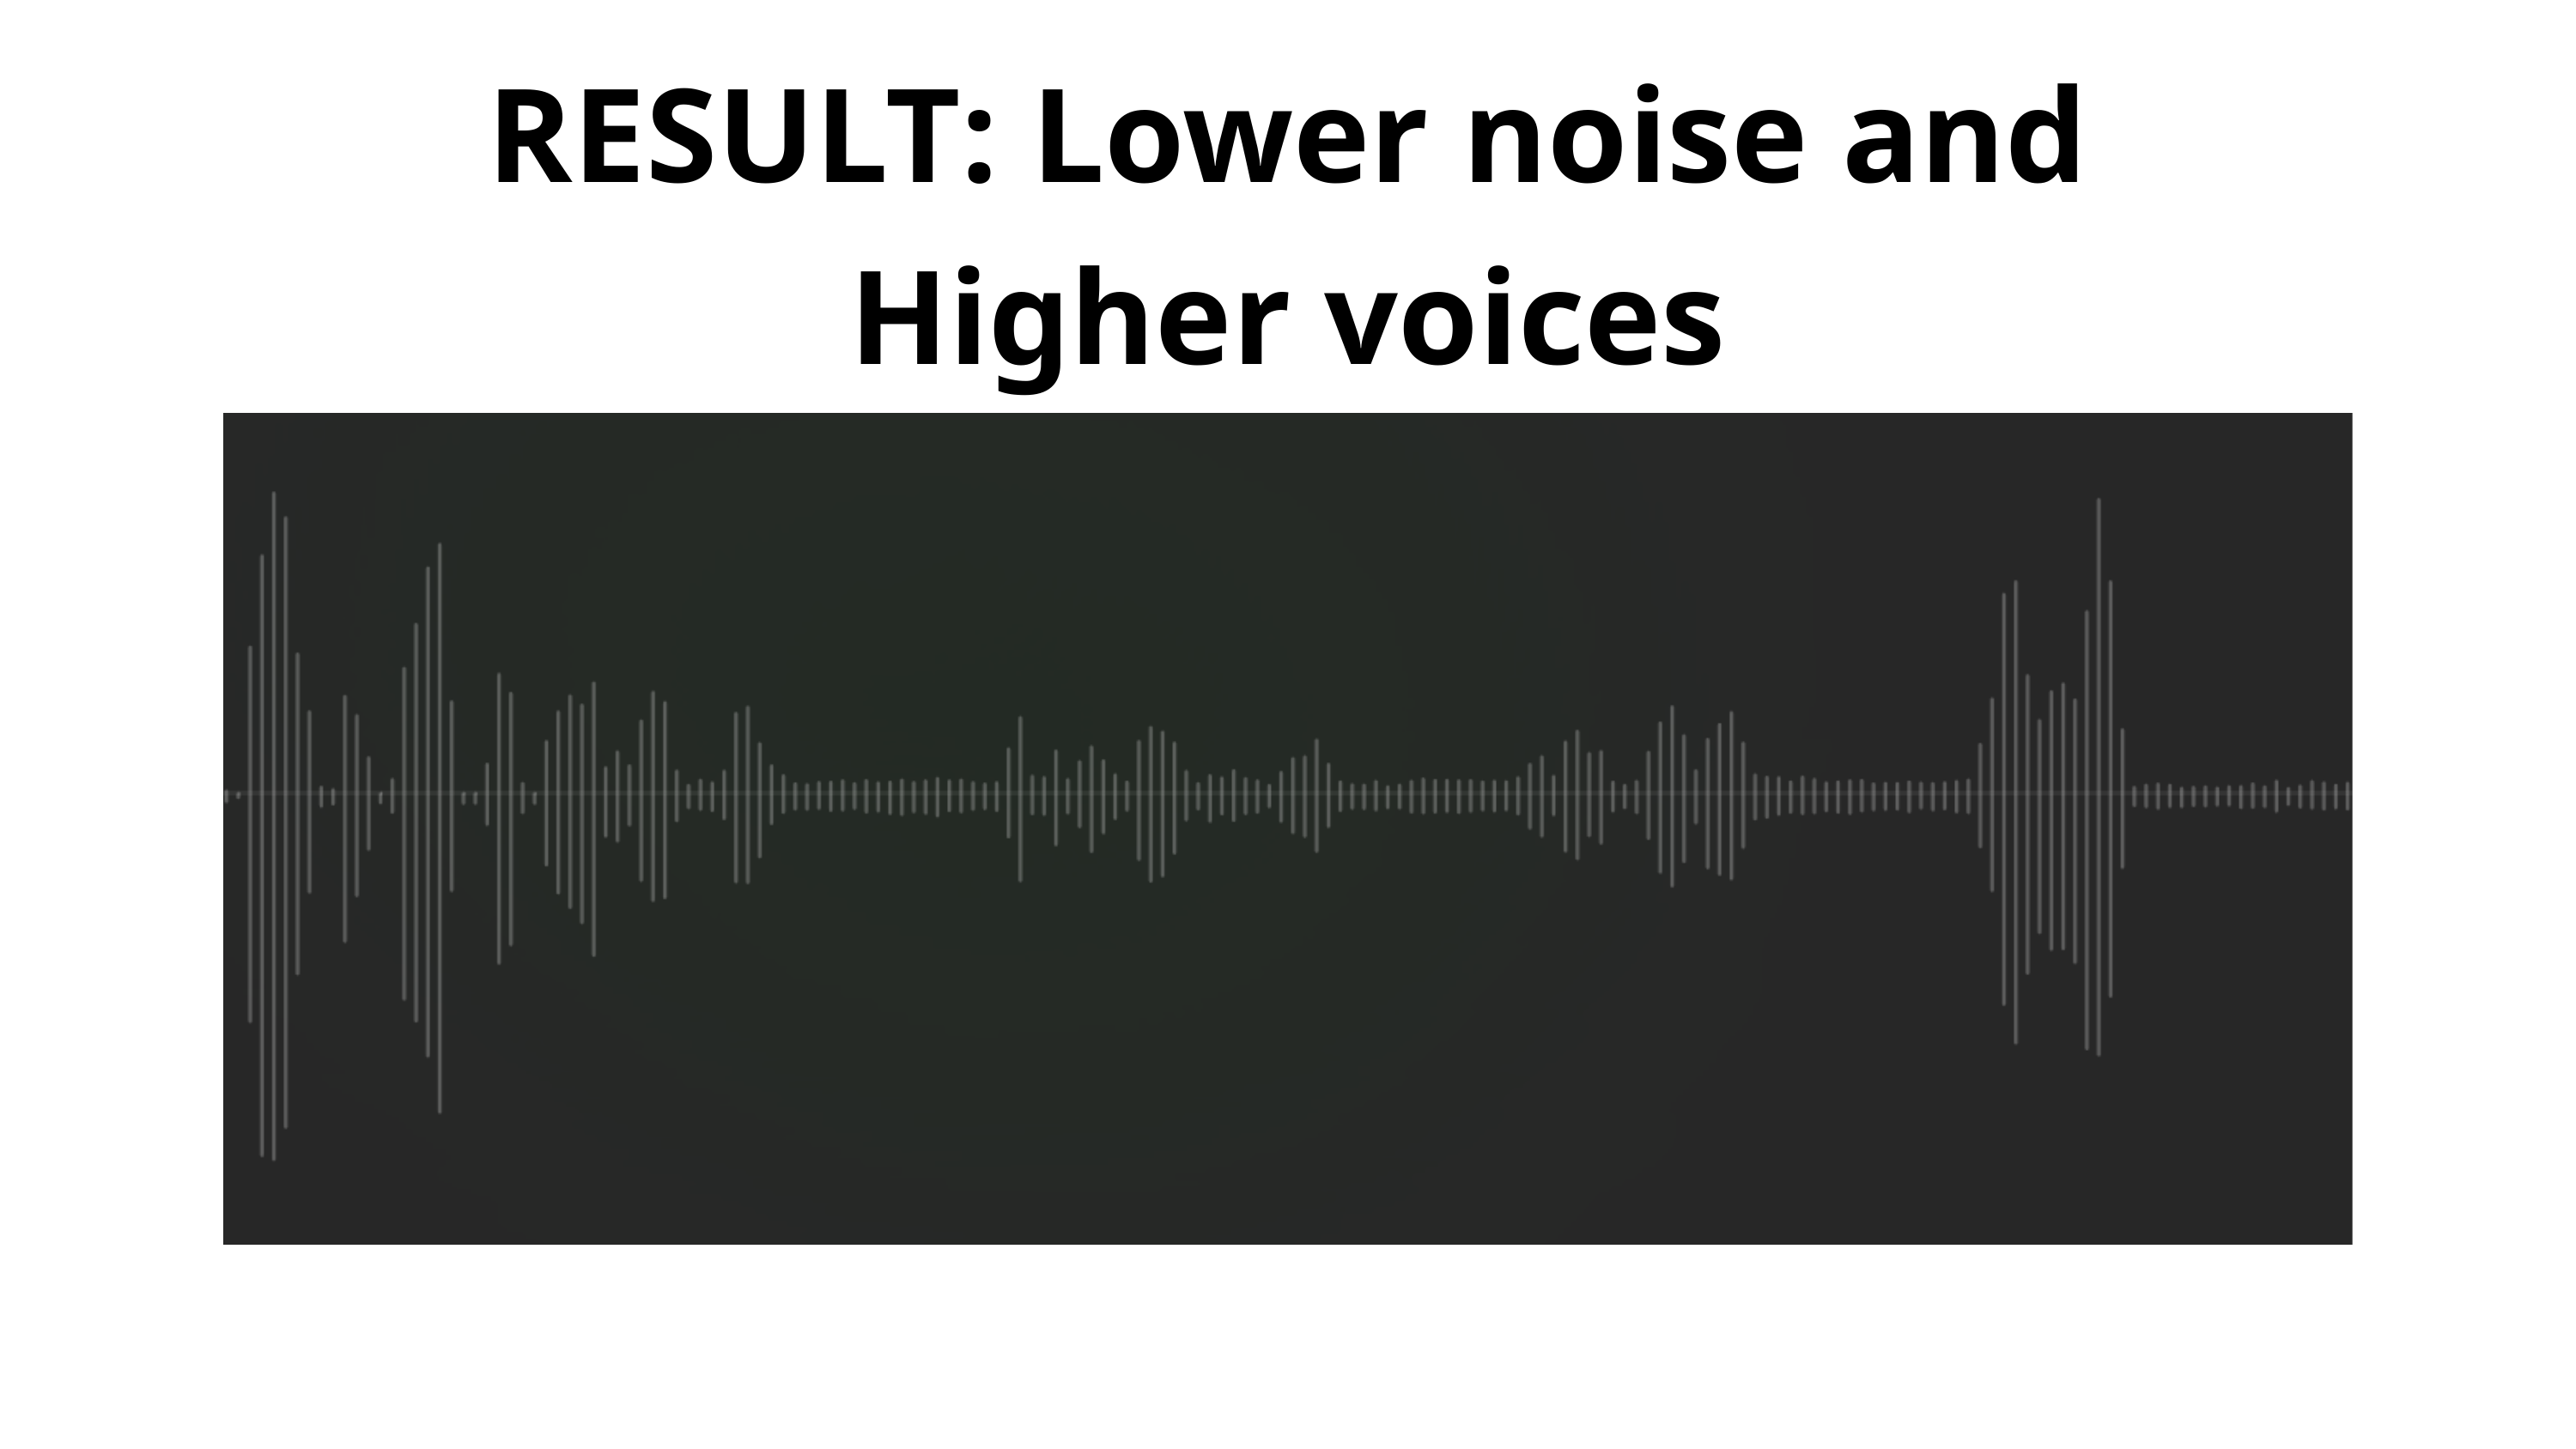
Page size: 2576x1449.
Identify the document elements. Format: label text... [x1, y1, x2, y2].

text_box [223, 413, 2353, 1245]
text_box RESULT: Lower noise and Higher voices [281, 27, 2295, 391]
